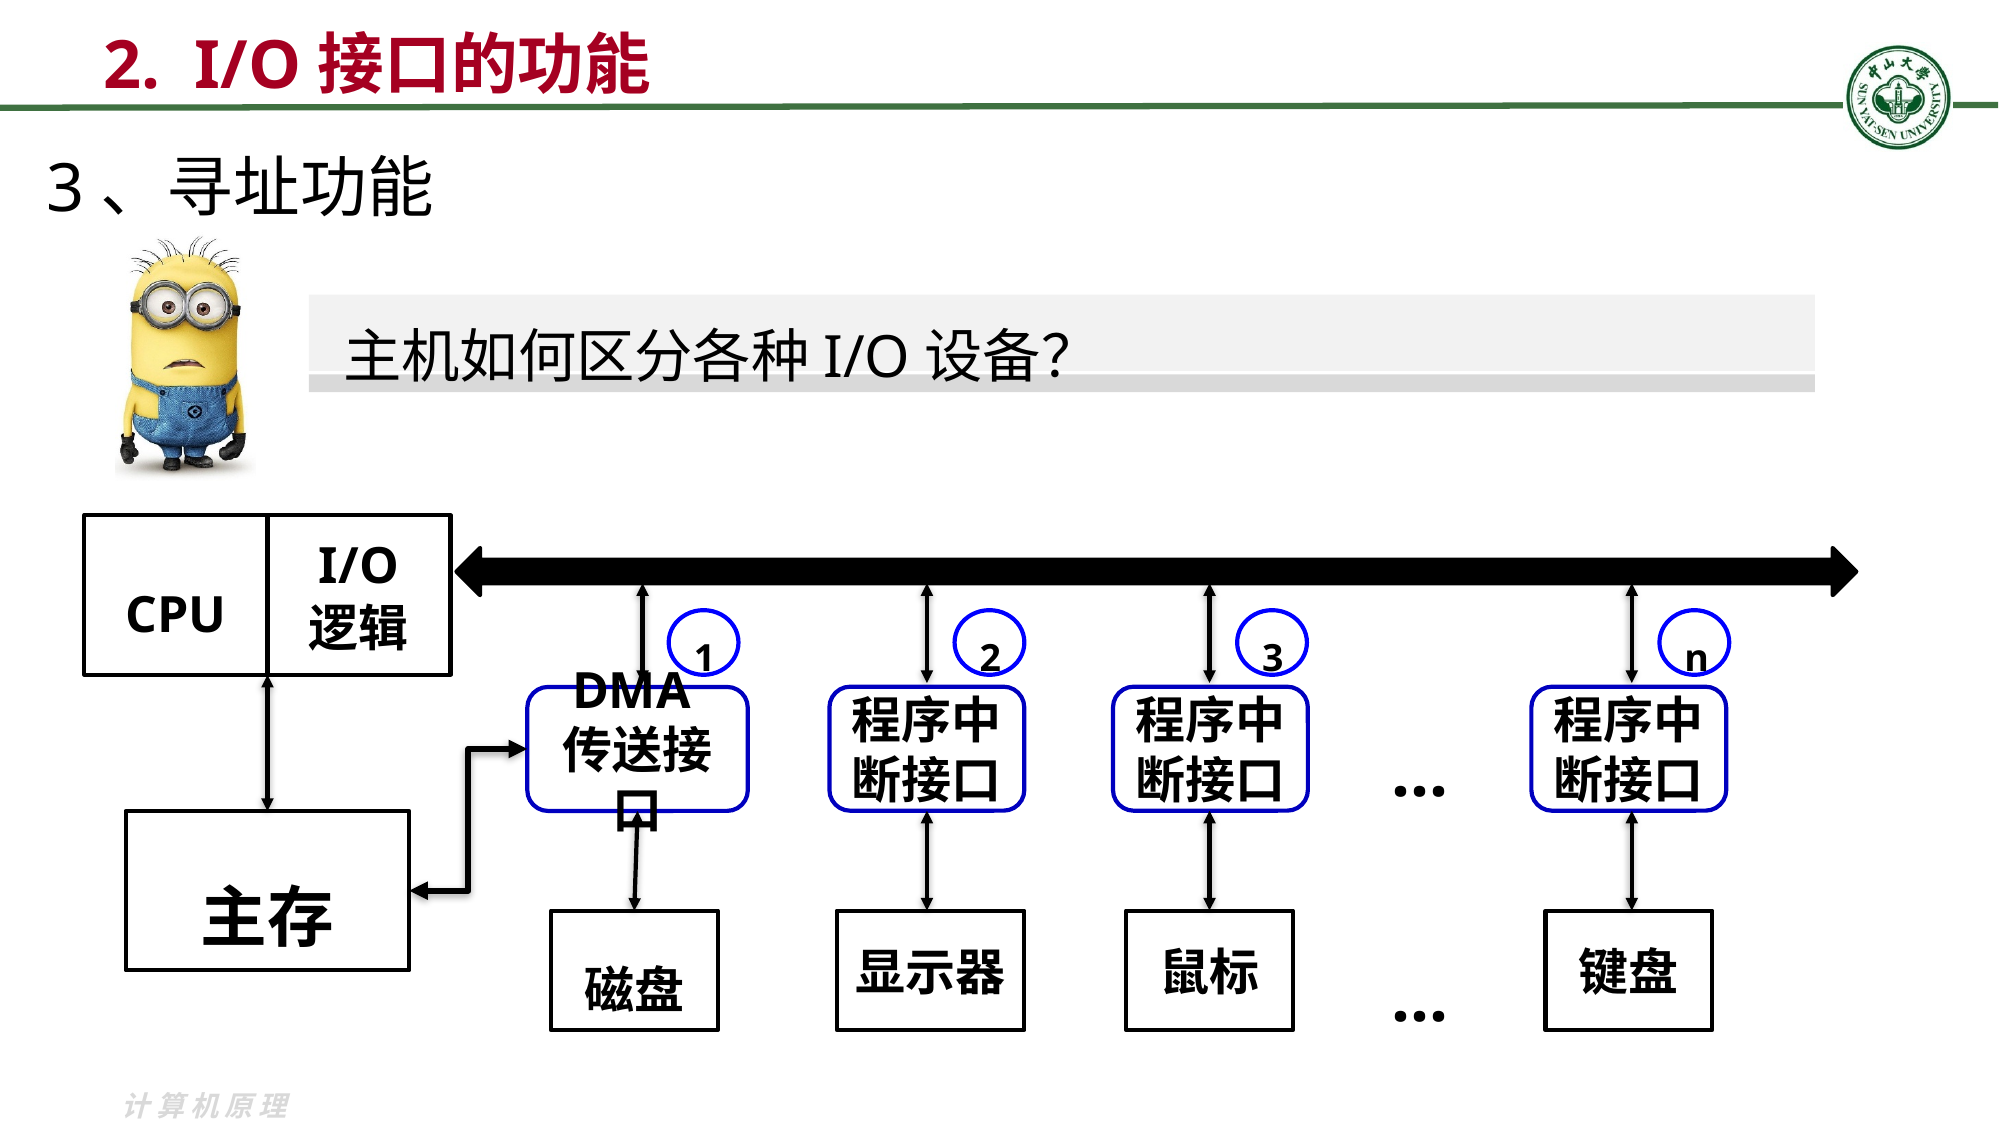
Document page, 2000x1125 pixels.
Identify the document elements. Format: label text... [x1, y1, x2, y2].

text_box 鼠标 [1124, 909, 1295, 1032]
title 2. I/O接口的功能 [88, 13, 1833, 110]
text_box 3 [1235, 608, 1310, 677]
text_box 键盘 [1543, 909, 1714, 1032]
text_box 显示器 [835, 909, 1026, 1032]
text_box DMA传送接口 [525, 684, 750, 814]
text_box 程序中断接口 [1529, 684, 1729, 813]
text_box [455, 545, 1859, 598]
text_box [634, 810, 638, 911]
text_box 1 [666, 608, 741, 677]
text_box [115, 232, 1816, 481]
text_box n [1657, 608, 1732, 677]
text_box … [1376, 674, 1464, 818]
text_box 程序中断接口 [1110, 684, 1310, 813]
text_box … [1376, 899, 1464, 1043]
text_box 主存 [124, 809, 411, 972]
text_box 2 [952, 608, 1027, 677]
list 3、寻址功能 [31, 137, 1823, 247]
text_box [408, 748, 528, 891]
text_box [84, 514, 451, 675]
text_box 磁盘 [549, 909, 720, 1032]
text_box 程序中断接口 [827, 684, 1027, 813]
picture [1843, 42, 1953, 152]
